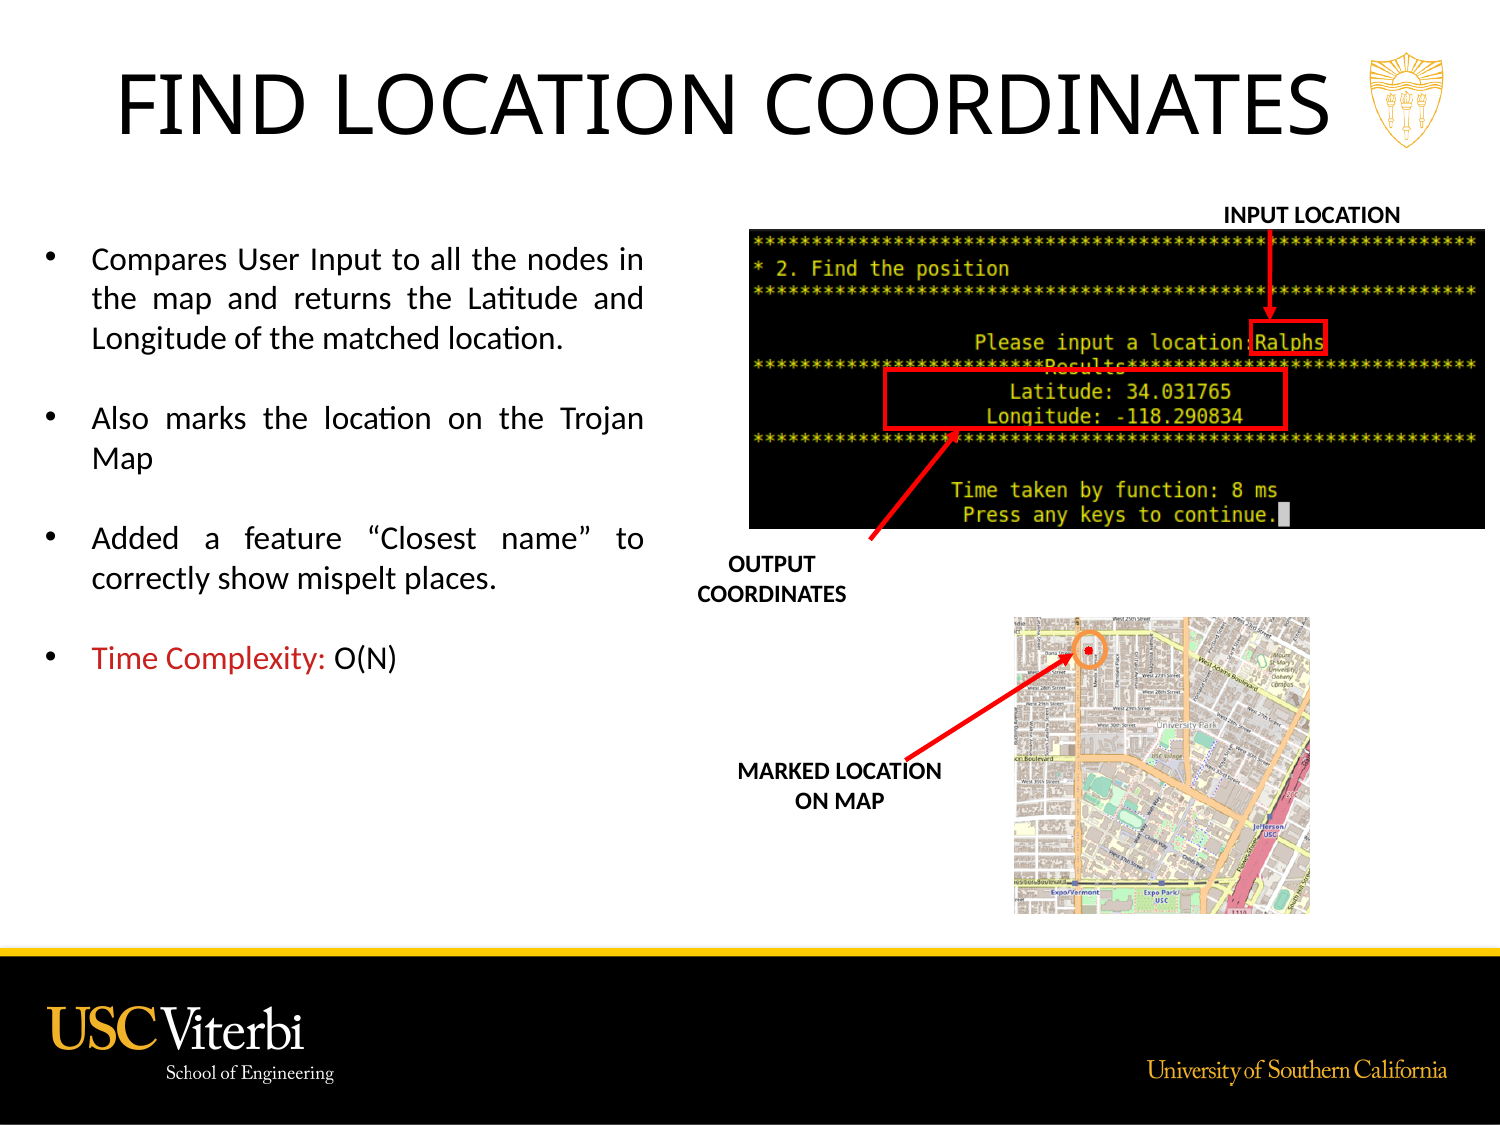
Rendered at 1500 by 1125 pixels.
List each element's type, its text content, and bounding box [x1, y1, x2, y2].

text_box INPUT LOCATION [1170, 191, 1455, 227]
picture [1147, 1059, 1447, 1086]
text_box [924, 694, 1008, 747]
picture [47, 1006, 334, 1084]
text_box OUTPUT COORDINATES [660, 539, 894, 615]
picture [1013, 617, 1310, 915]
text_box FIND LOCATION COORDINATES [14, 14, 1433, 200]
text_box MARKED LOCATION ON MAP [720, 747, 960, 822]
text_box Compares User Input to all the nodes in the map and returns the Latitude and Longitude of the matched location. Also marks the location on the Trojan Map Added a feature “Closest name” to correctly show mispelt places. Time Complexity: O(N) [30, 229, 660, 684]
picture [1433, 39, 1468, 162]
picture [749, 228, 1486, 529]
